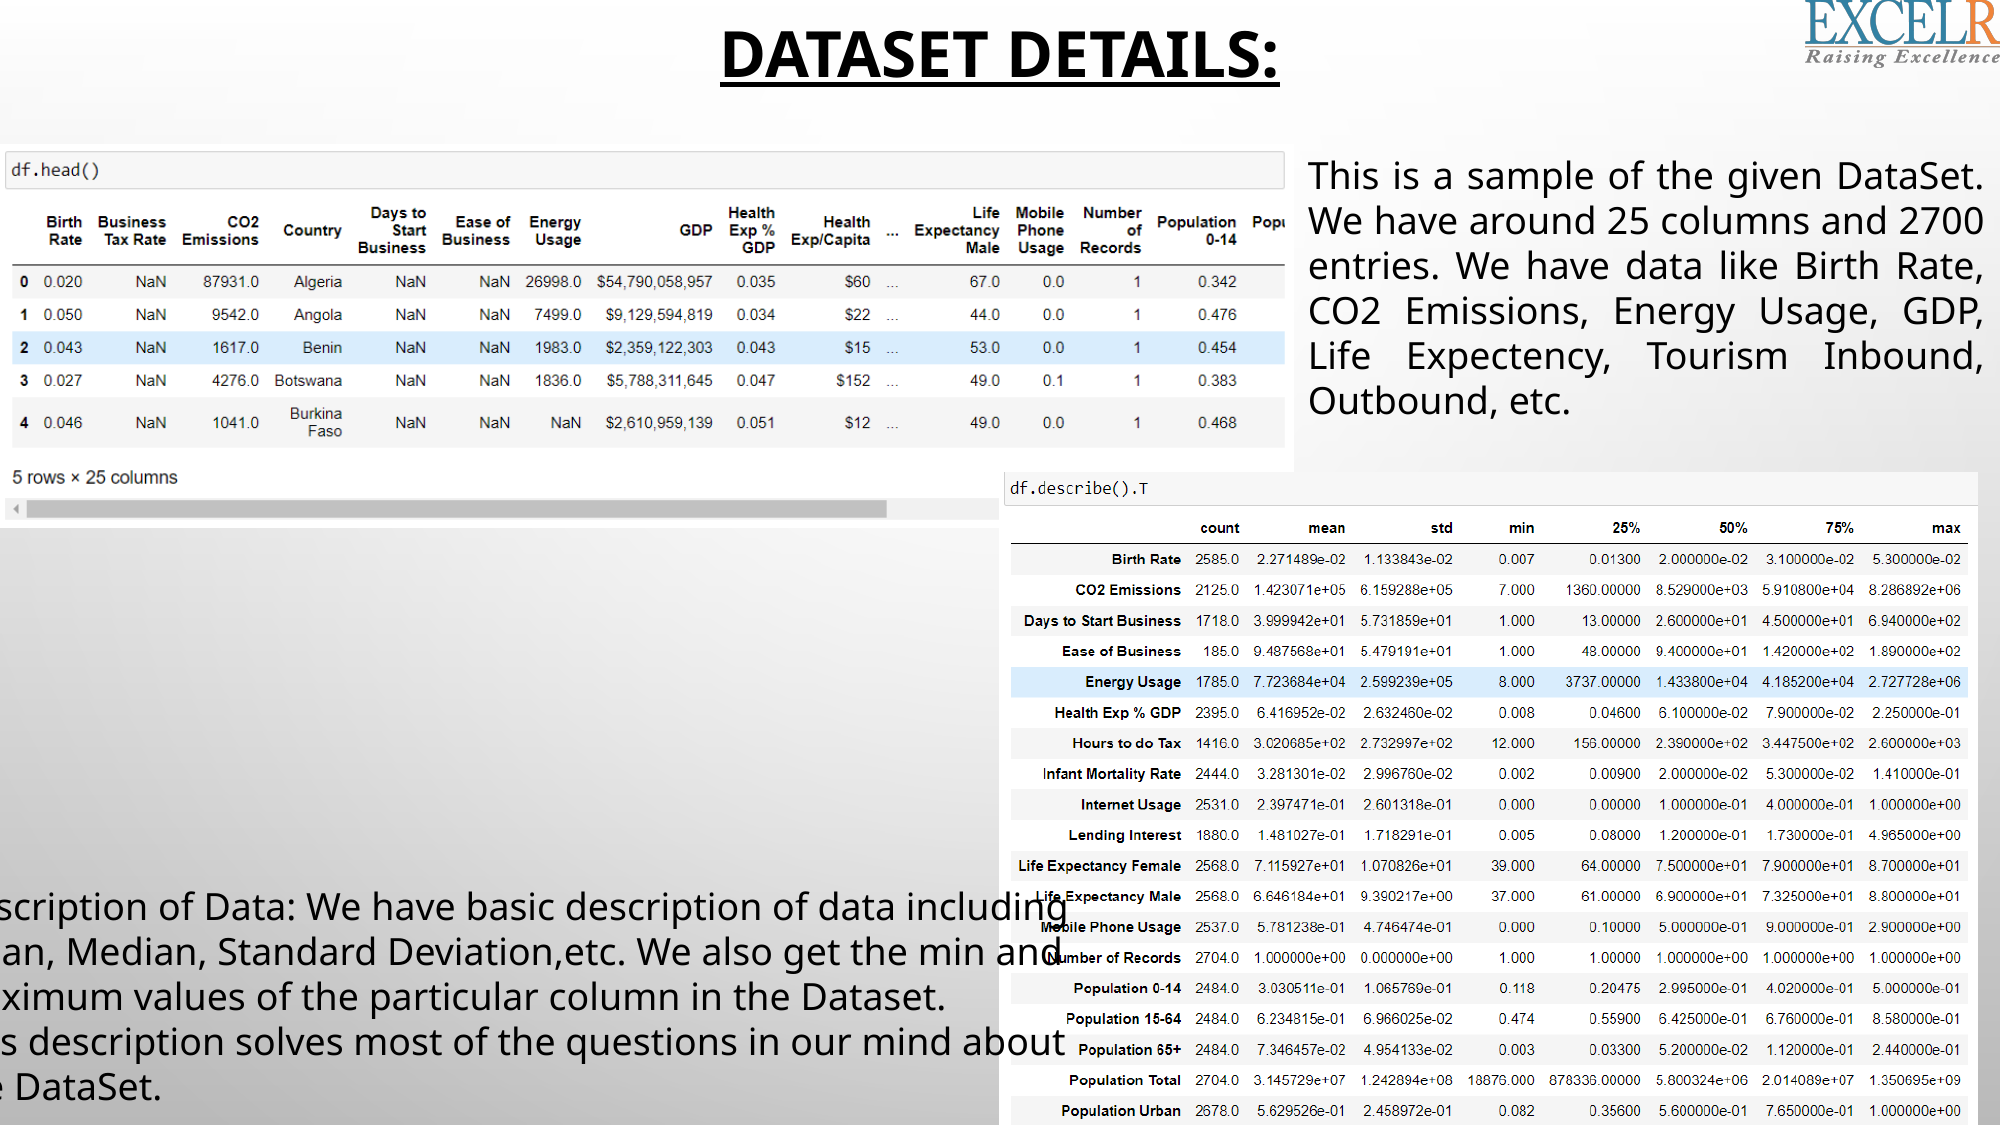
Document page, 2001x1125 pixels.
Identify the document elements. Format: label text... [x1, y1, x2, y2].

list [0, 144, 1294, 528]
picture [0, 429, 2000, 1125]
title DataSet Details: [695, 7, 1305, 107]
picture [0, 0, 2000, 144]
text_box Description of Data: We have basic description of data including Mean, Median, Standard Deviation,etc. We also get the min and Maximum values of the particular column in the Dataset. This description solves most of the questions in our mind about the DataSet. [0, 875, 993, 1116]
text_box This is a sample of the given DataSet. We have around 25 columns and 2700 entries. We have data like Birth Rate, CO2 Emissions, Energy Usage, GDP, Life Expectency, Tourism Inbound, Outbound, etc. [1295, 144, 2000, 429]
